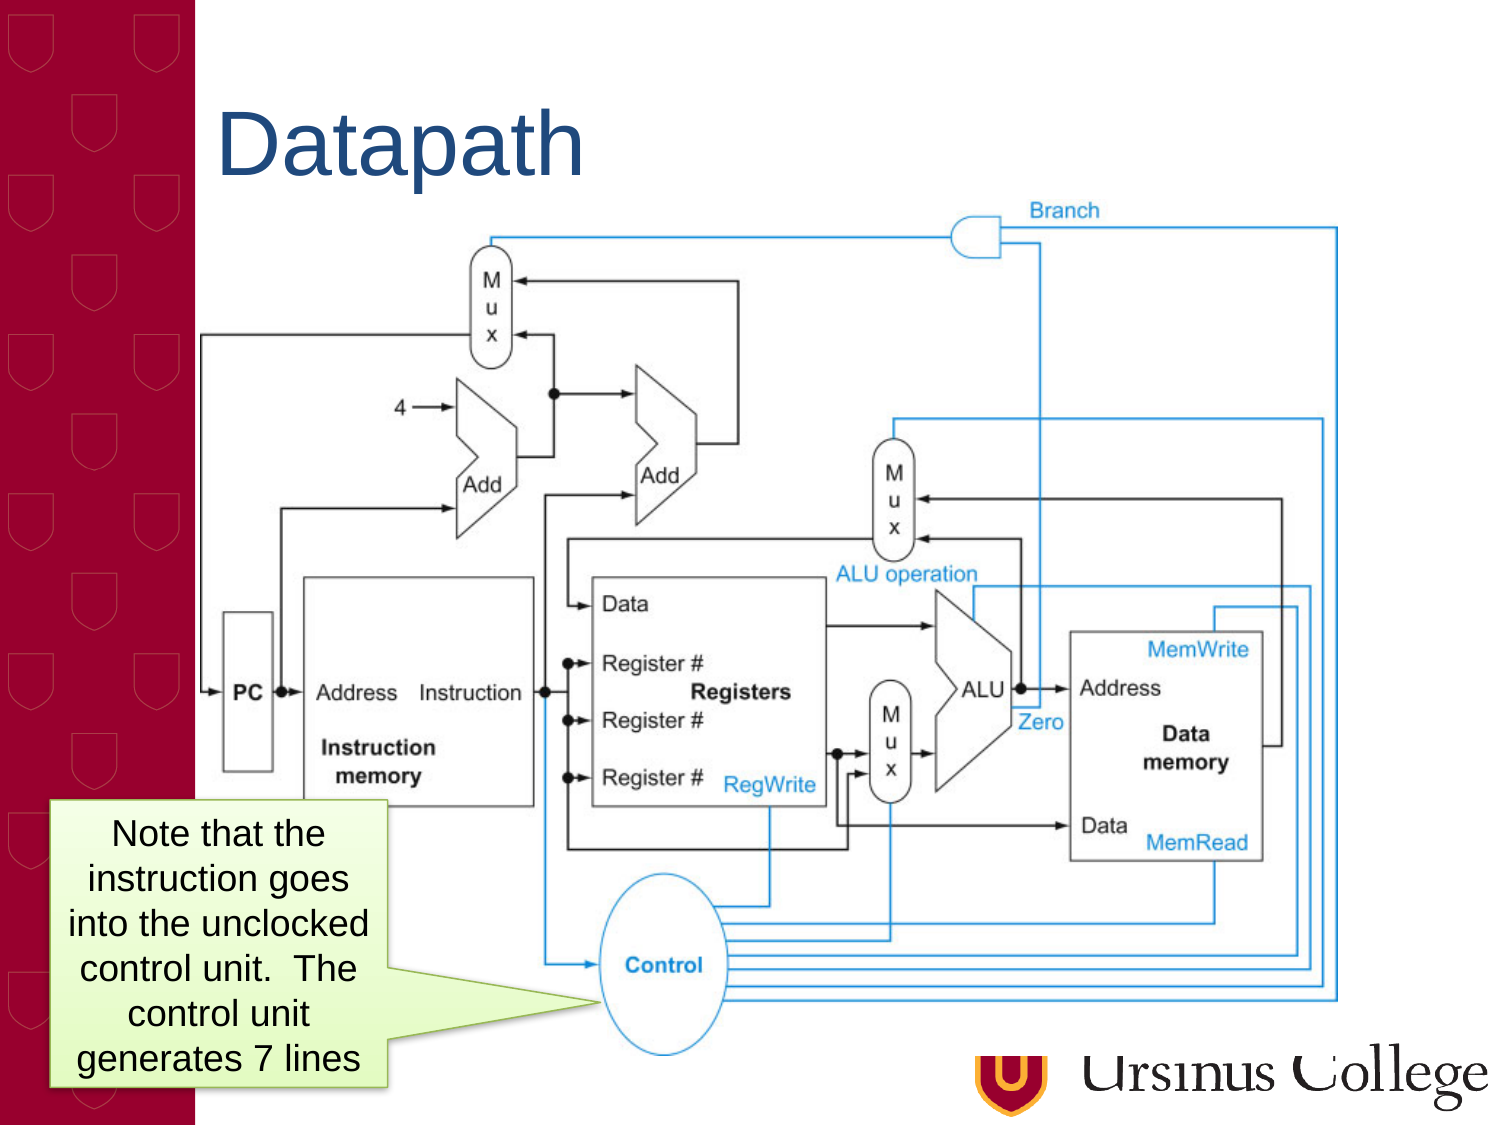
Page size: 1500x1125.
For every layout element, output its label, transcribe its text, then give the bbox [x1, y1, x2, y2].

title Datapath [200, 45, 1425, 233]
picture [0, 0, 196, 1125]
picture [199, 199, 1488, 1117]
text_box Note that the instruction goes into the unclocked control unit. The control unit generates 7 lines [49, 799, 389, 1089]
